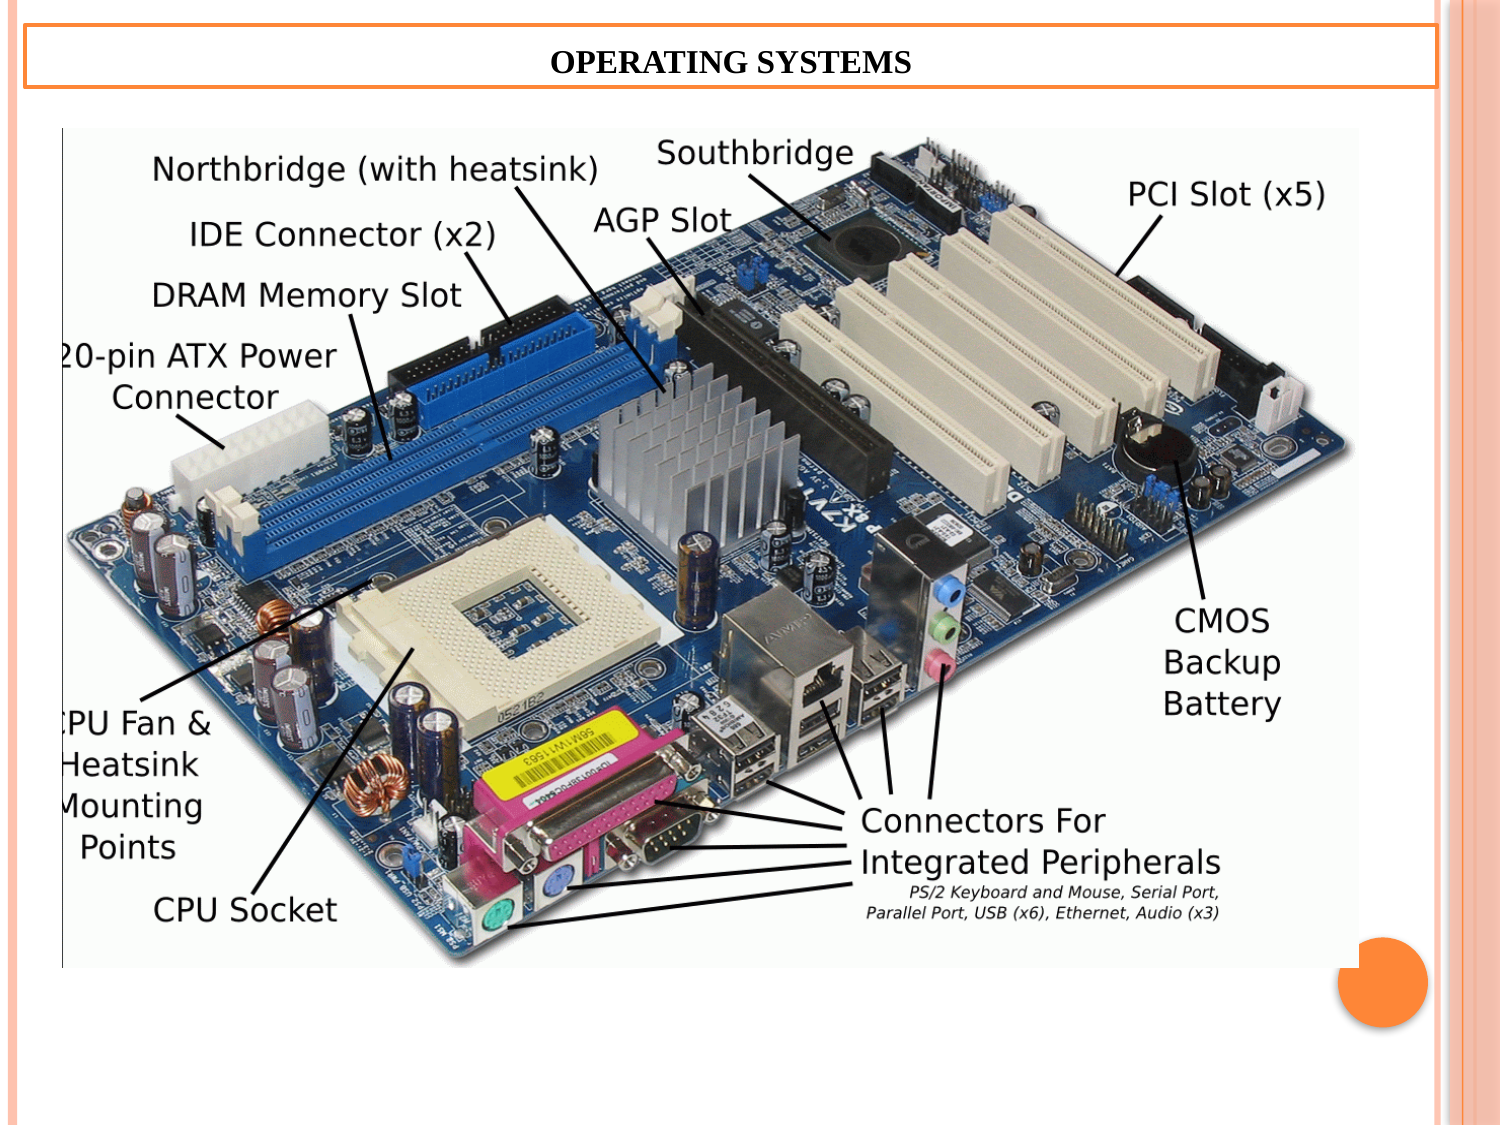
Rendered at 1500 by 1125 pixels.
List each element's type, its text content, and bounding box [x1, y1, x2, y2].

picture [61, 128, 1359, 969]
text_box Operating Systems [23, 23, 1439, 89]
list [37, 125, 1438, 1063]
